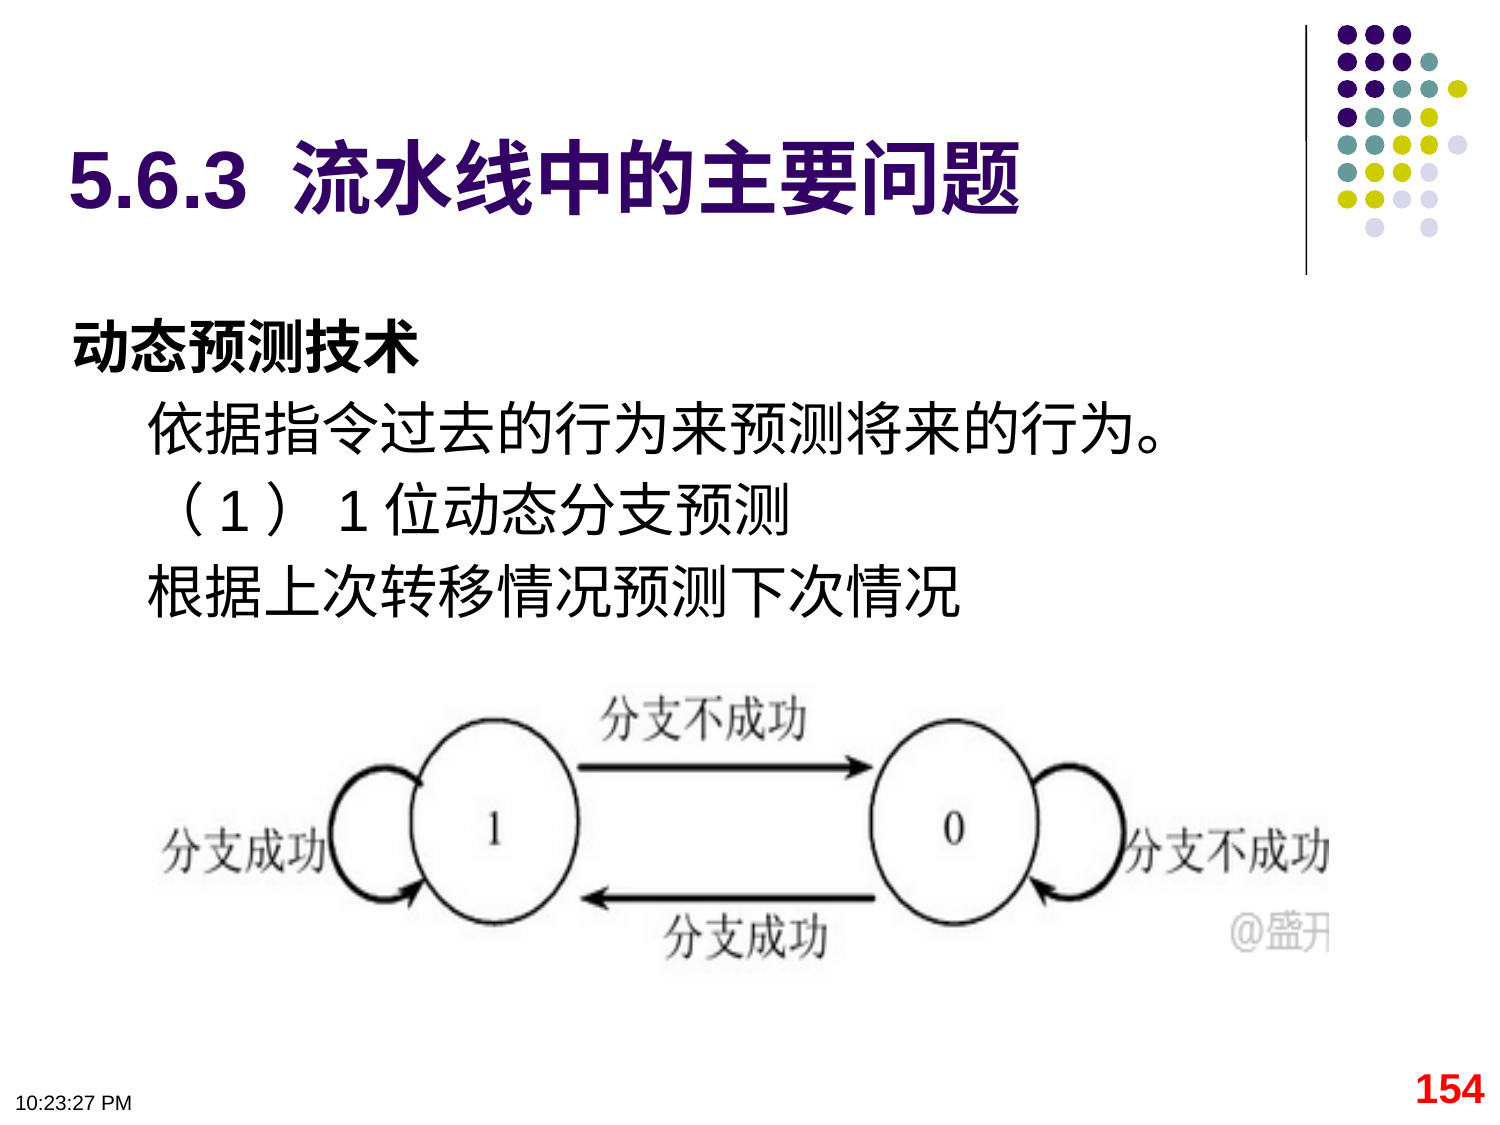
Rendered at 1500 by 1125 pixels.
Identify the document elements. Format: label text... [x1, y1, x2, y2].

picture [147, 680, 1329, 984]
slide_number 154 [1352, 1053, 1500, 1125]
title 5.6.3 流水线中的主要问题 [53, 101, 1059, 233]
list 动态预测技术 依据指令过去的行为来预测将来的行为。 （1）1位动态分支预测 根据上次转移情况预测下次情况 [56, 302, 1415, 657]
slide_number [0, 1081, 351, 1125]
